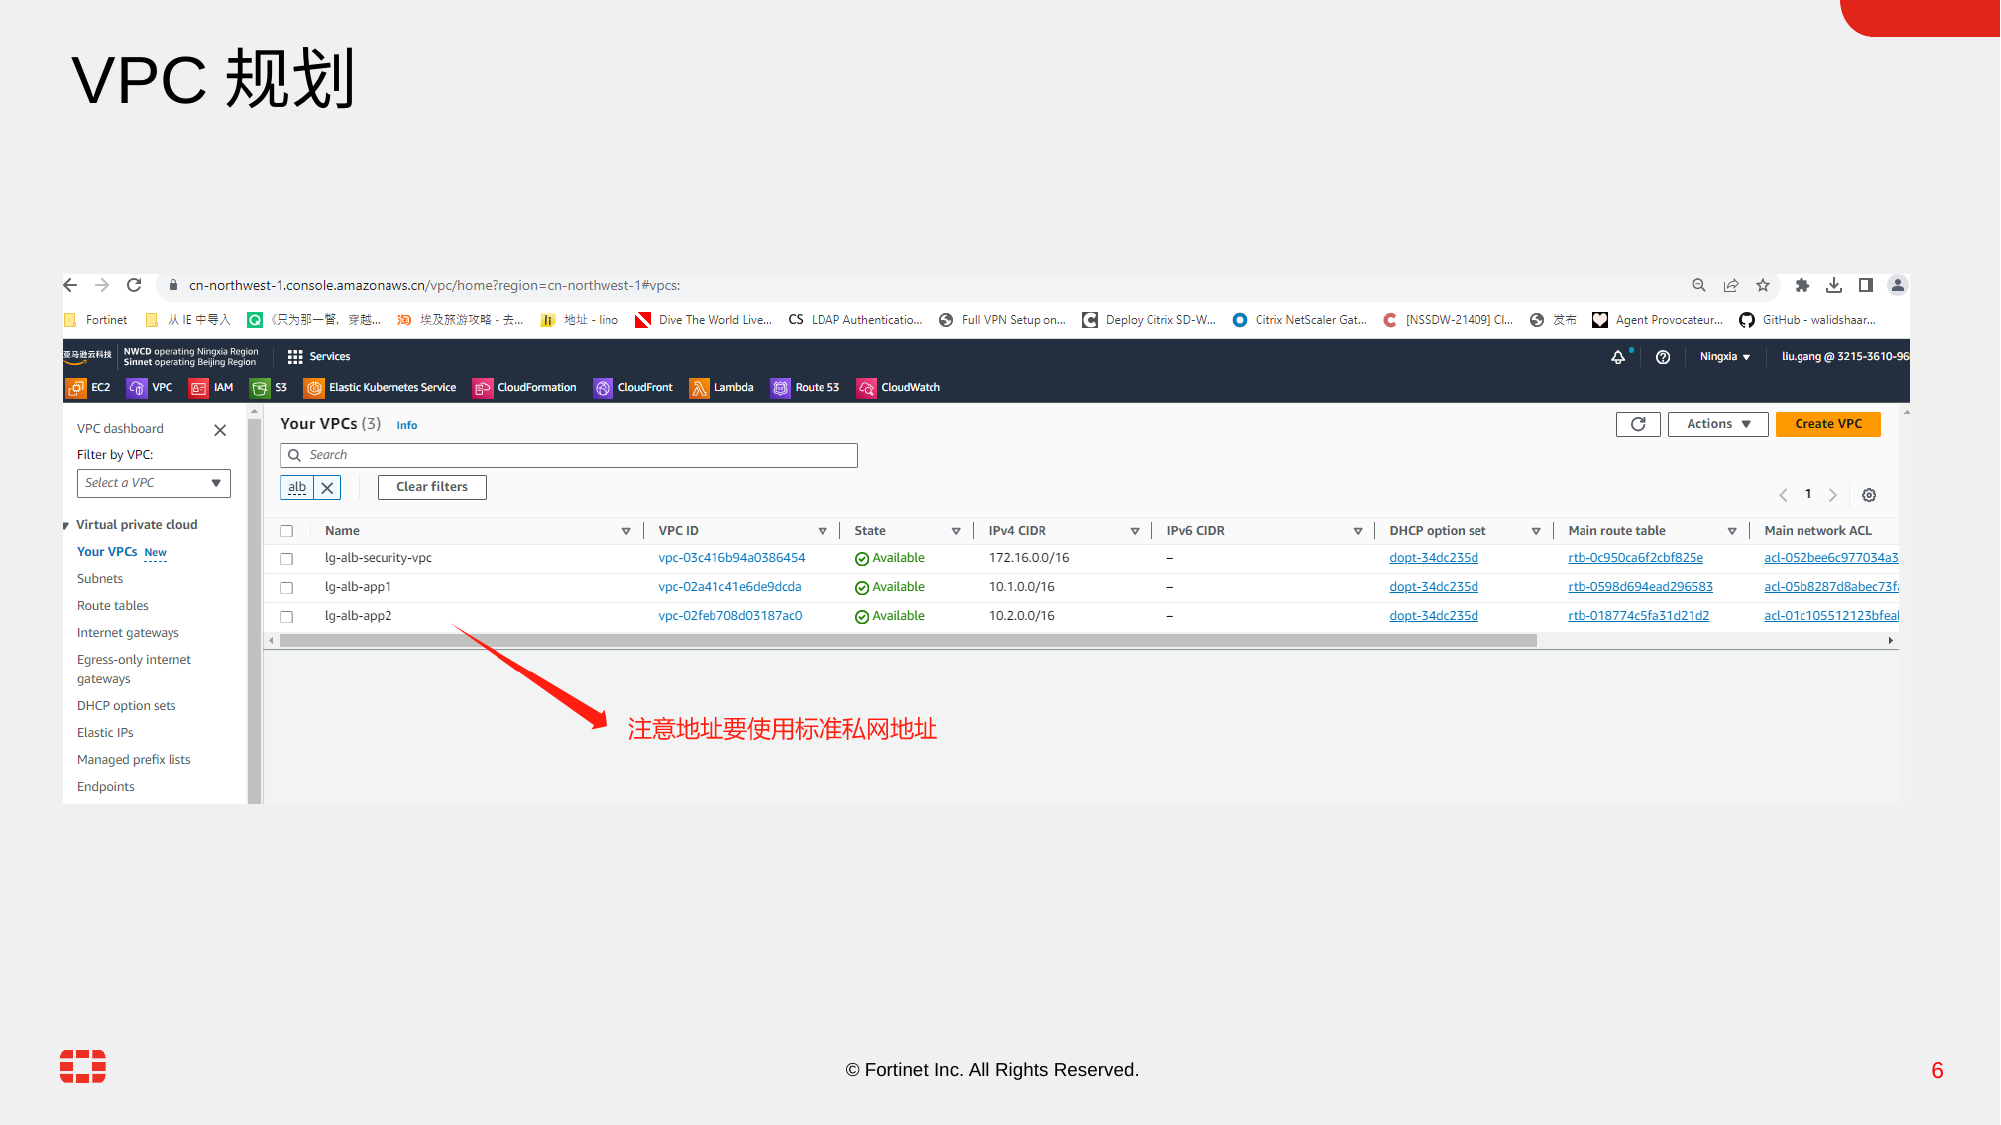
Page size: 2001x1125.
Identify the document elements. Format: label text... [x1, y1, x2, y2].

picture [63, 274, 1910, 804]
text_box VPC规划 [56, 38, 374, 126]
